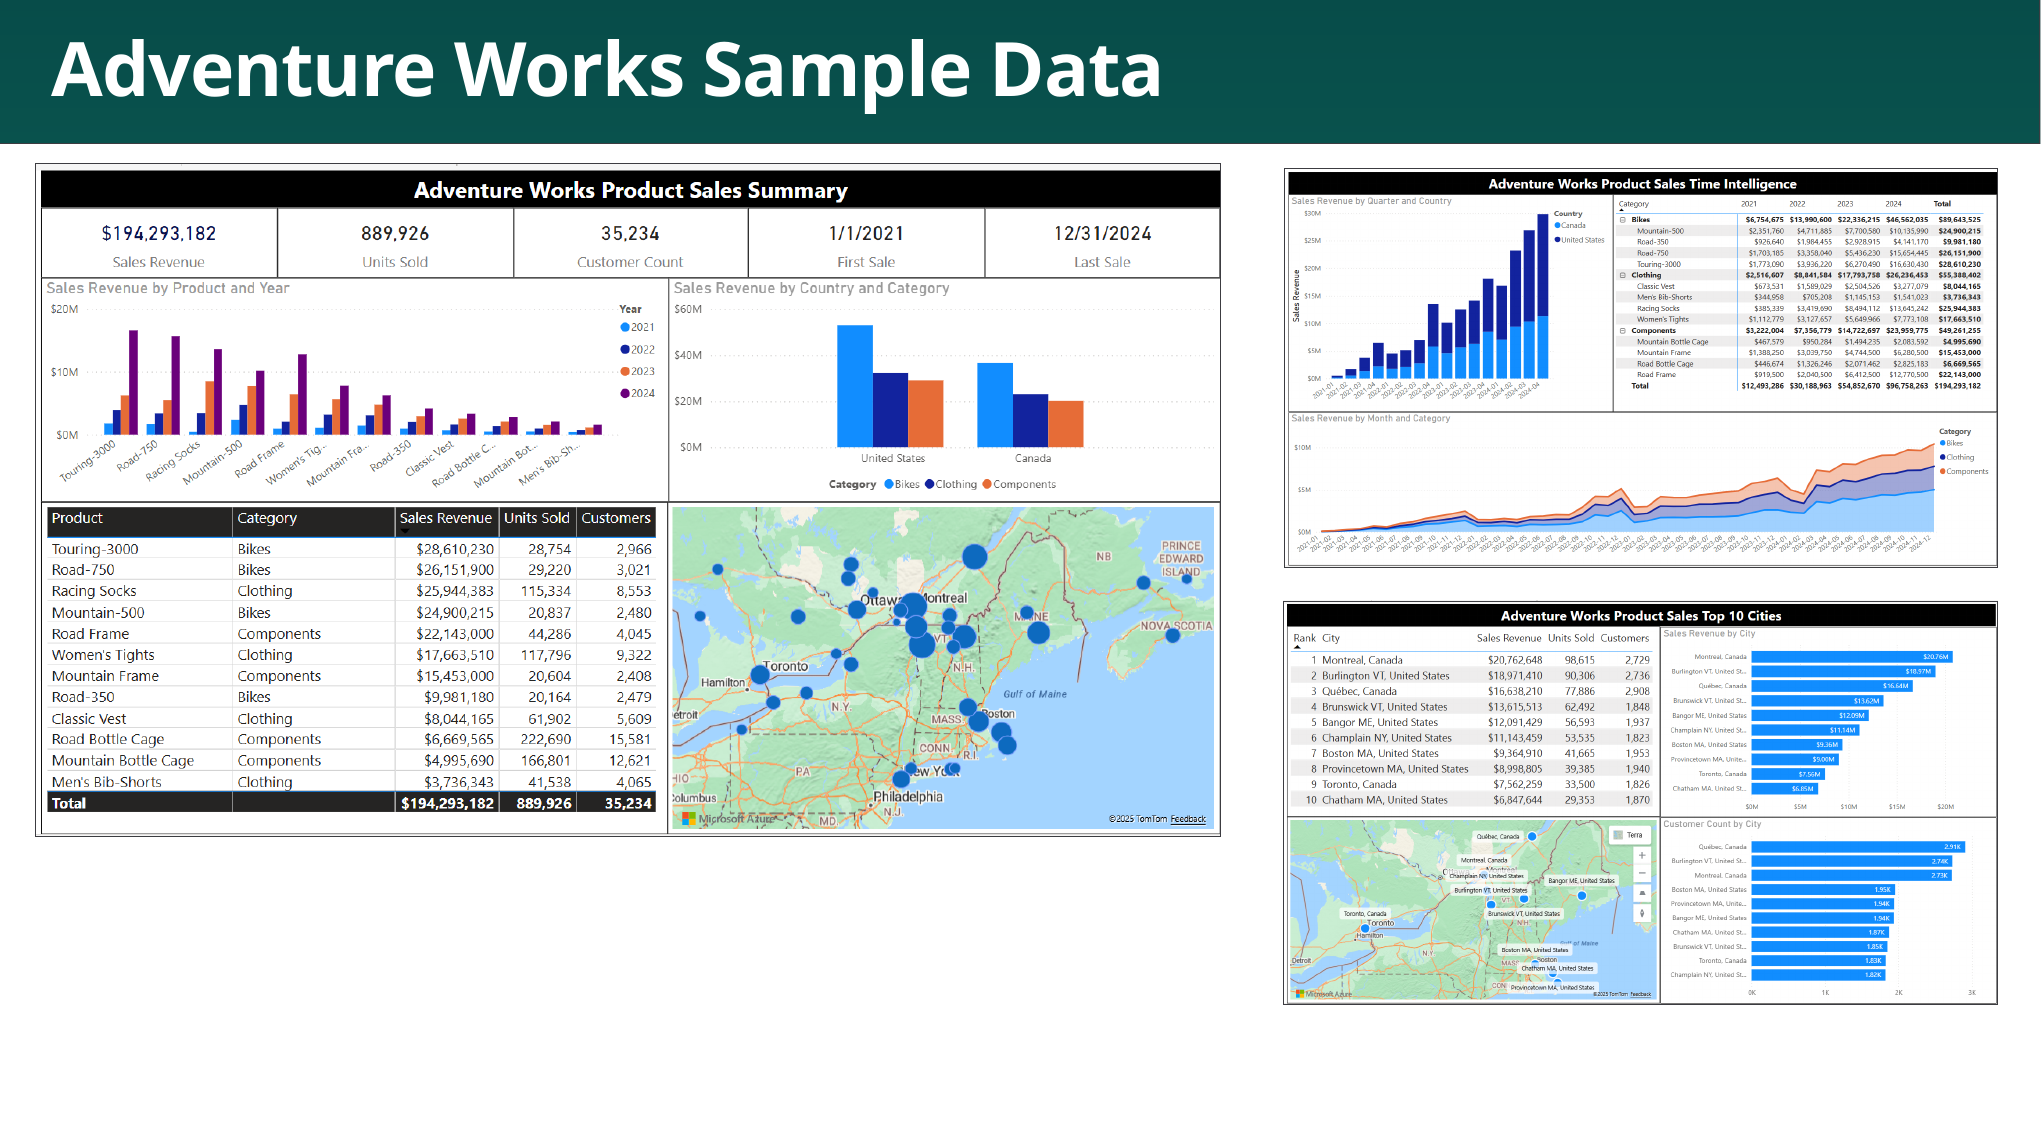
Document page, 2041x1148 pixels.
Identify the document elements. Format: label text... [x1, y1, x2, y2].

picture [1283, 600, 1998, 1005]
picture [34, 163, 1221, 838]
title Adventure Works Sample Data [51, 31, 1988, 113]
picture [1284, 168, 1999, 568]
